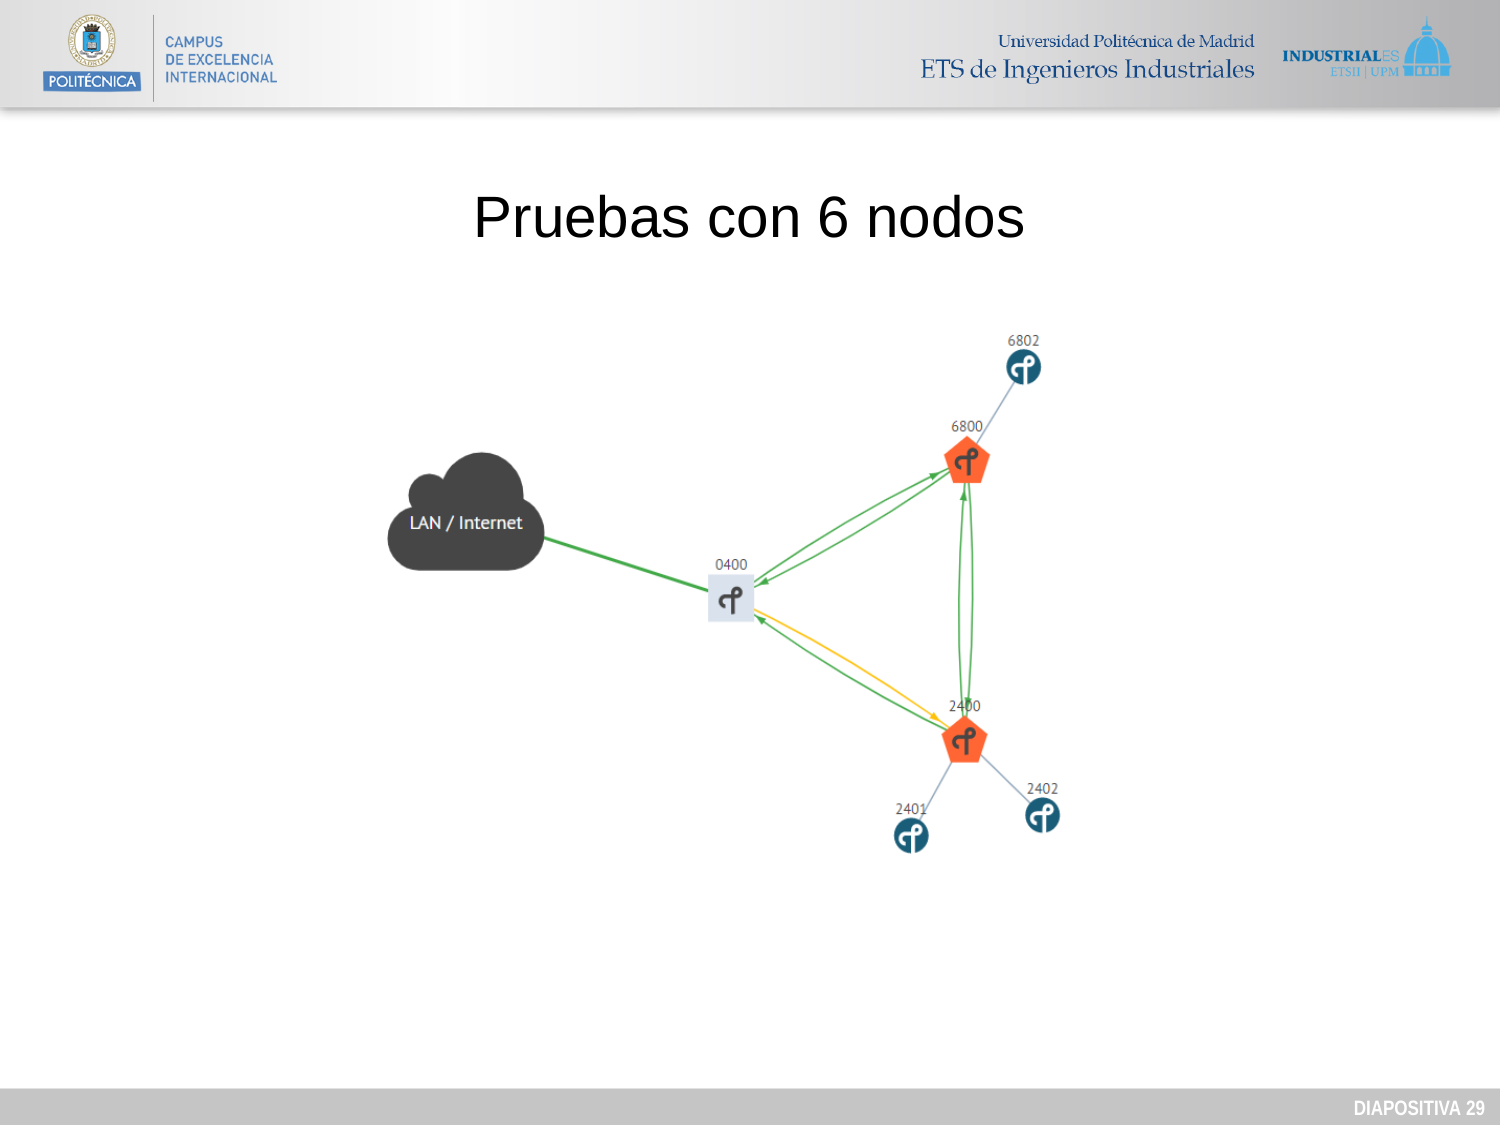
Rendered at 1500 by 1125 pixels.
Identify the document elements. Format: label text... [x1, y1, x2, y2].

title Pruebas con 6 nodos [0, 137, 1500, 310]
picture [0, 290, 1500, 1125]
slide_number DIAPOSITIVA 28 [1187, 1087, 1500, 1125]
picture [0, 0, 1500, 137]
